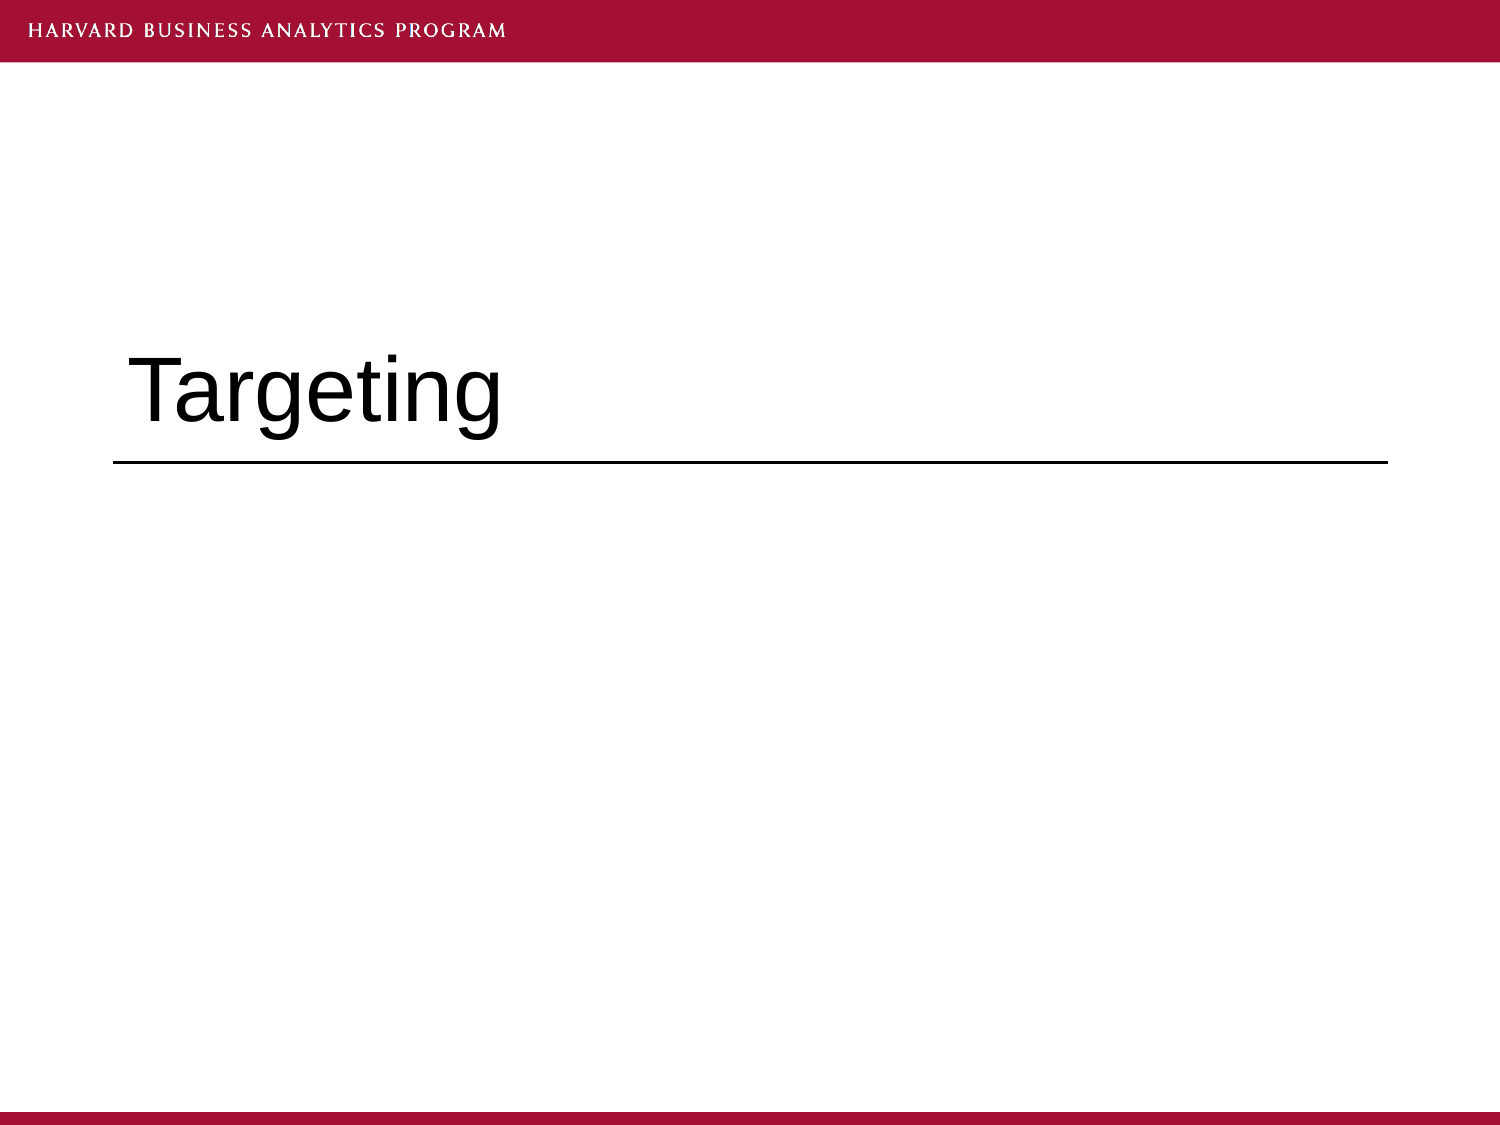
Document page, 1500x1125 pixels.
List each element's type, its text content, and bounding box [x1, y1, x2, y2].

title Targeting [112, 299, 1388, 448]
picture [0, 3, 538, 60]
